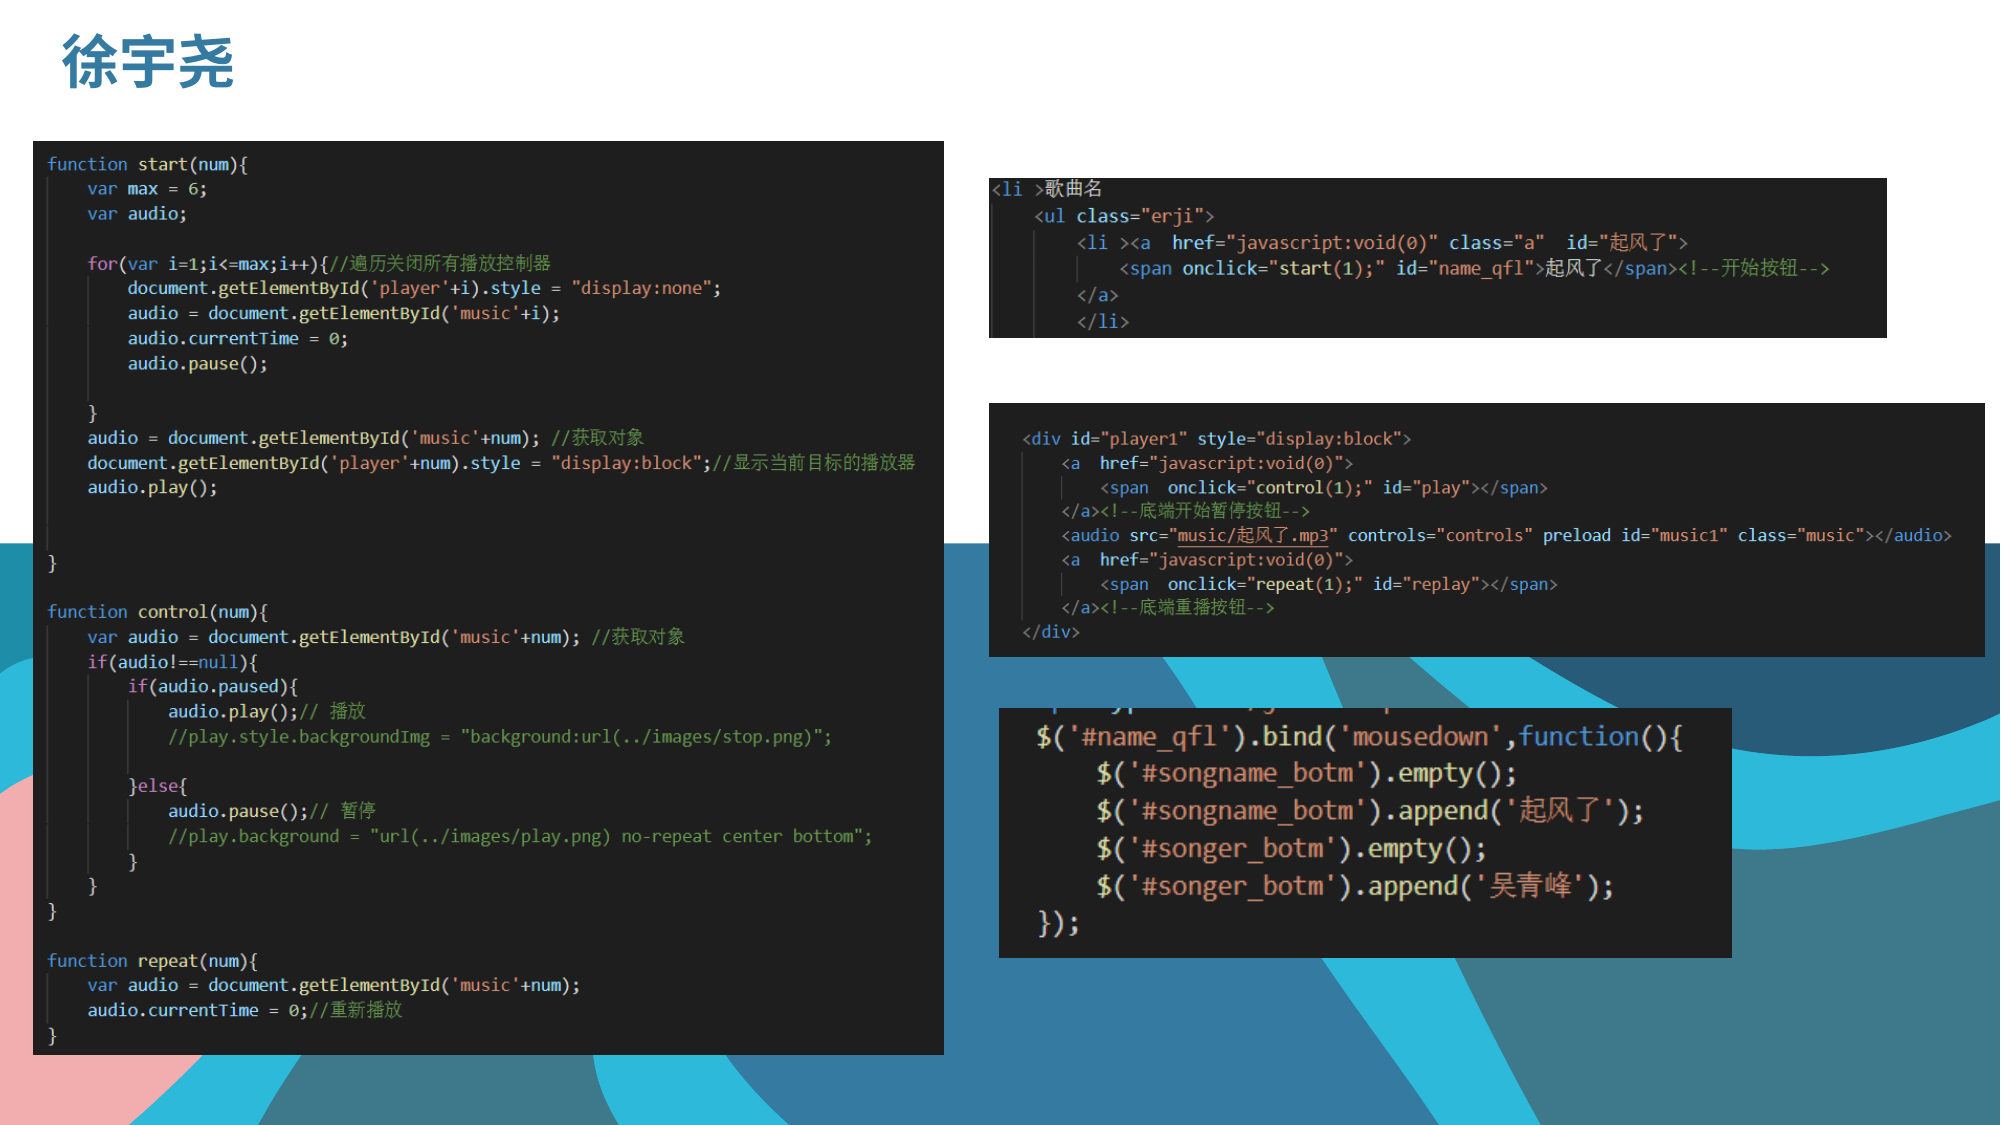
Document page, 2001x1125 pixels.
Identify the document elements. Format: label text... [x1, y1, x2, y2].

list 徐宇尧 [46, 16, 1319, 113]
picture [989, 178, 1887, 338]
picture [999, 708, 1732, 958]
picture [989, 403, 1985, 657]
picture [33, 141, 944, 1055]
